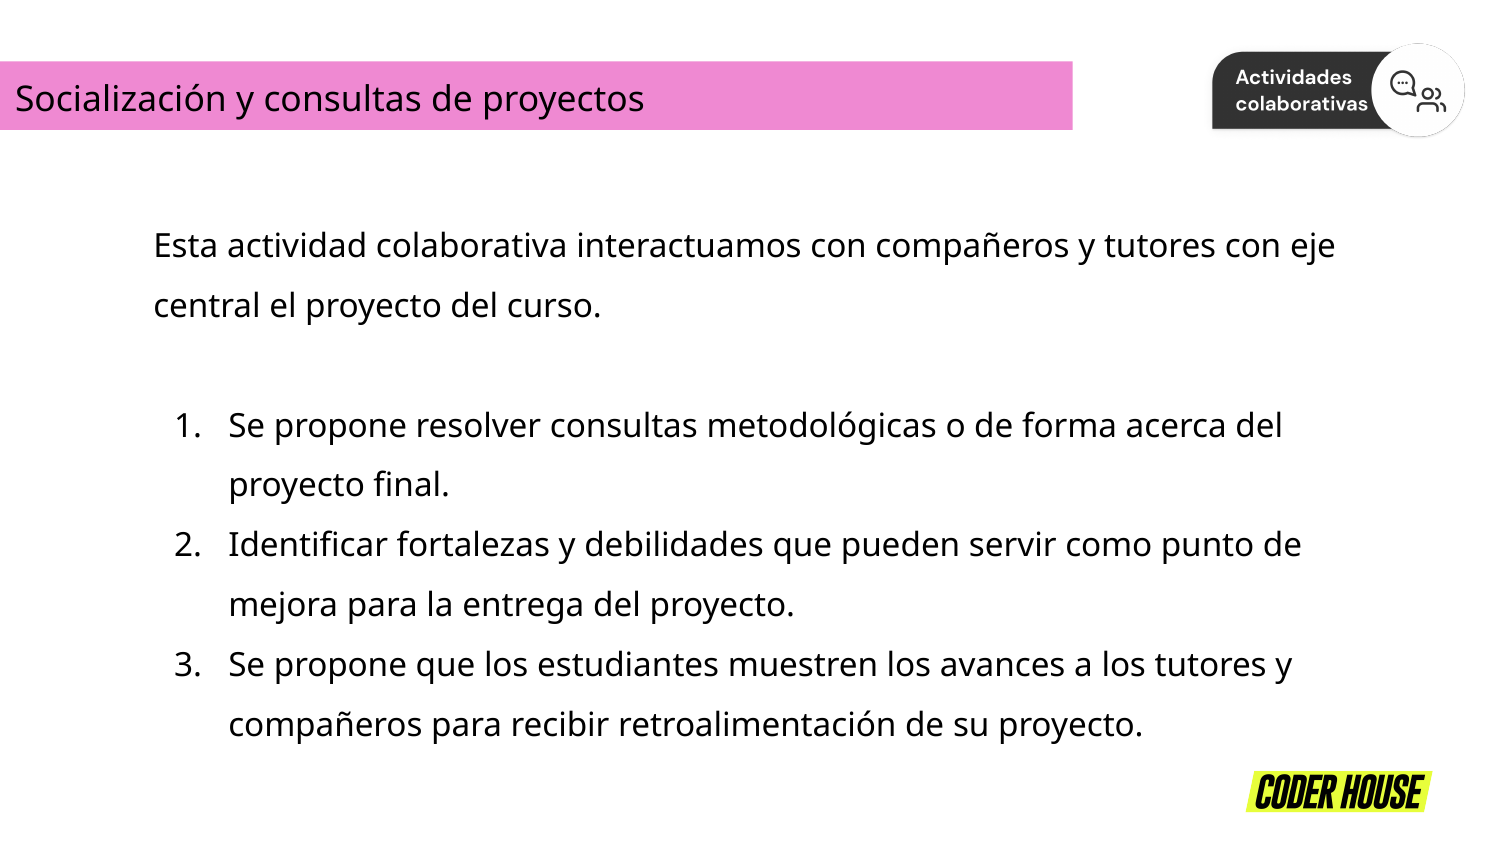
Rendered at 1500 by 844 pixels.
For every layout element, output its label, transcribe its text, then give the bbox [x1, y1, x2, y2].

text_box Esta actividad colaborativa interactuamos con compañeros y tutores con eje central el proyecto del curso. Se propone resolver consultas metodológicas o de forma acerca del proyecto final. Identificar fortalezas y debilidades que pueden servir como punto de mejora para la entrega del proyecto. Se propone que los estudiantes muestren los avances a los tutores y compañeros para recibir retroalimentación de su proyecto. [138, 218, 1398, 772]
picture [1241, 764, 1437, 819]
text_box Socialización y consultas de proyectos [0, 61, 1073, 130]
picture [1204, 37, 1473, 143]
